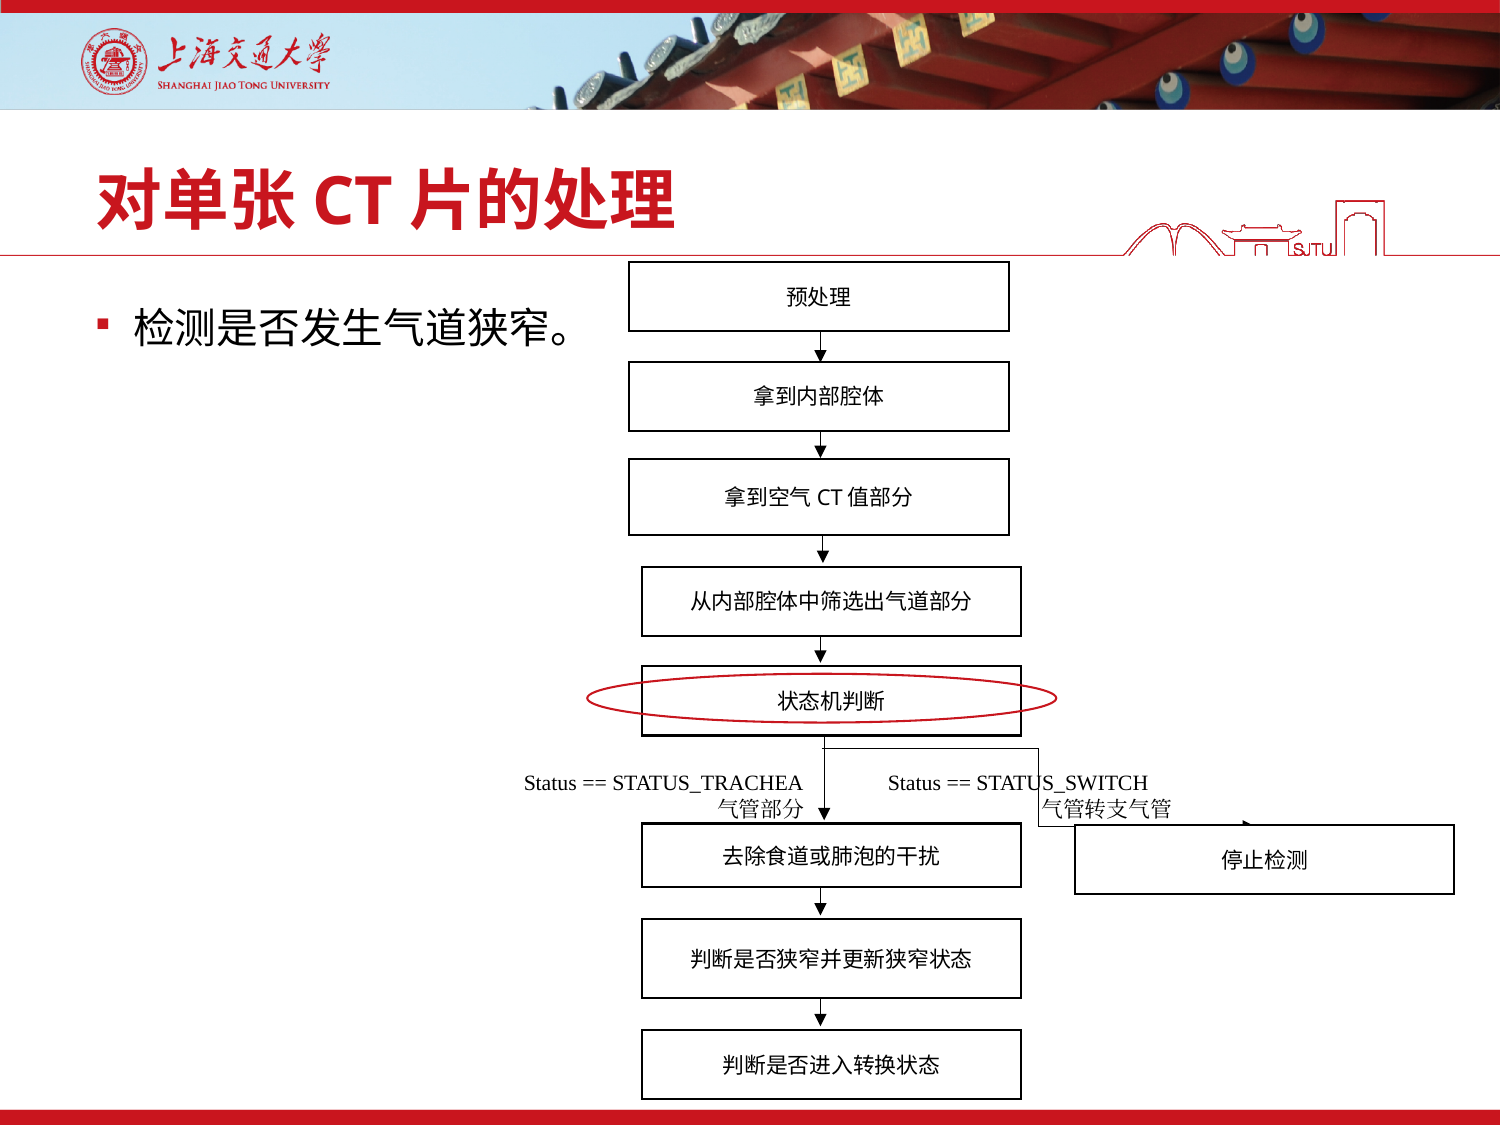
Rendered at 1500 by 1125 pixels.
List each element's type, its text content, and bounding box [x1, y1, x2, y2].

picture [0, 0, 1500, 110]
picture [0, 200, 1500, 256]
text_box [347, 262, 1455, 1100]
text_box 检测是否发生气道狭窄。 [80, 284, 347, 1077]
title 对单张CT片的处理 [81, 160, 1455, 255]
